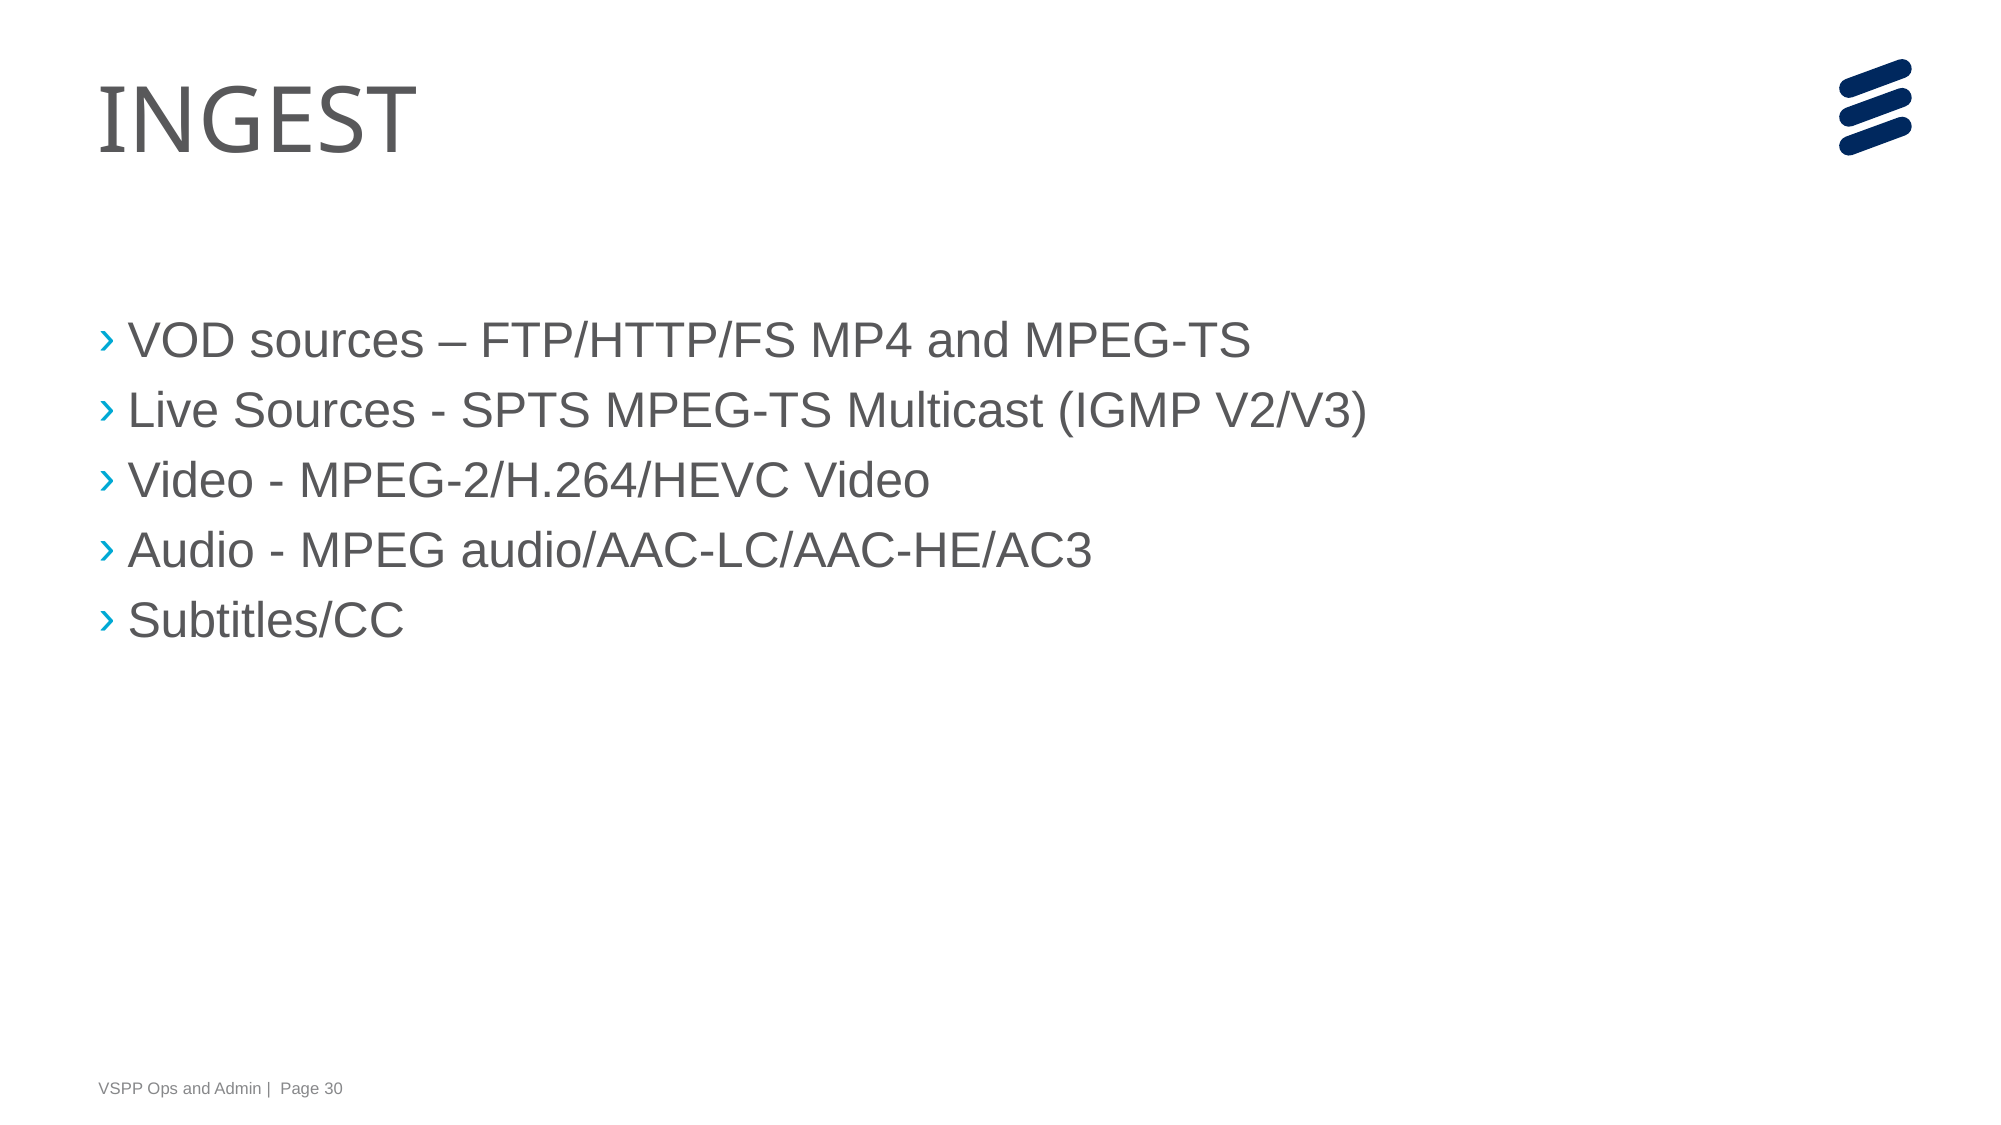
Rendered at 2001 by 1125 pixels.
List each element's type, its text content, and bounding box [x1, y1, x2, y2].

list VOD sources – FTP/HTTP/FS MP4 and MPEG-TS Live Sources - SPTS MPEG-TS Multicast (IGMP V2/V3) Video - MPEG-2/H.264/HEVC Video Audio - MPEG audio/AAC-LC/AAC-HE/AC3 Subtitles/CC [86, 295, 1914, 928]
title INGEST [85, 39, 1726, 218]
